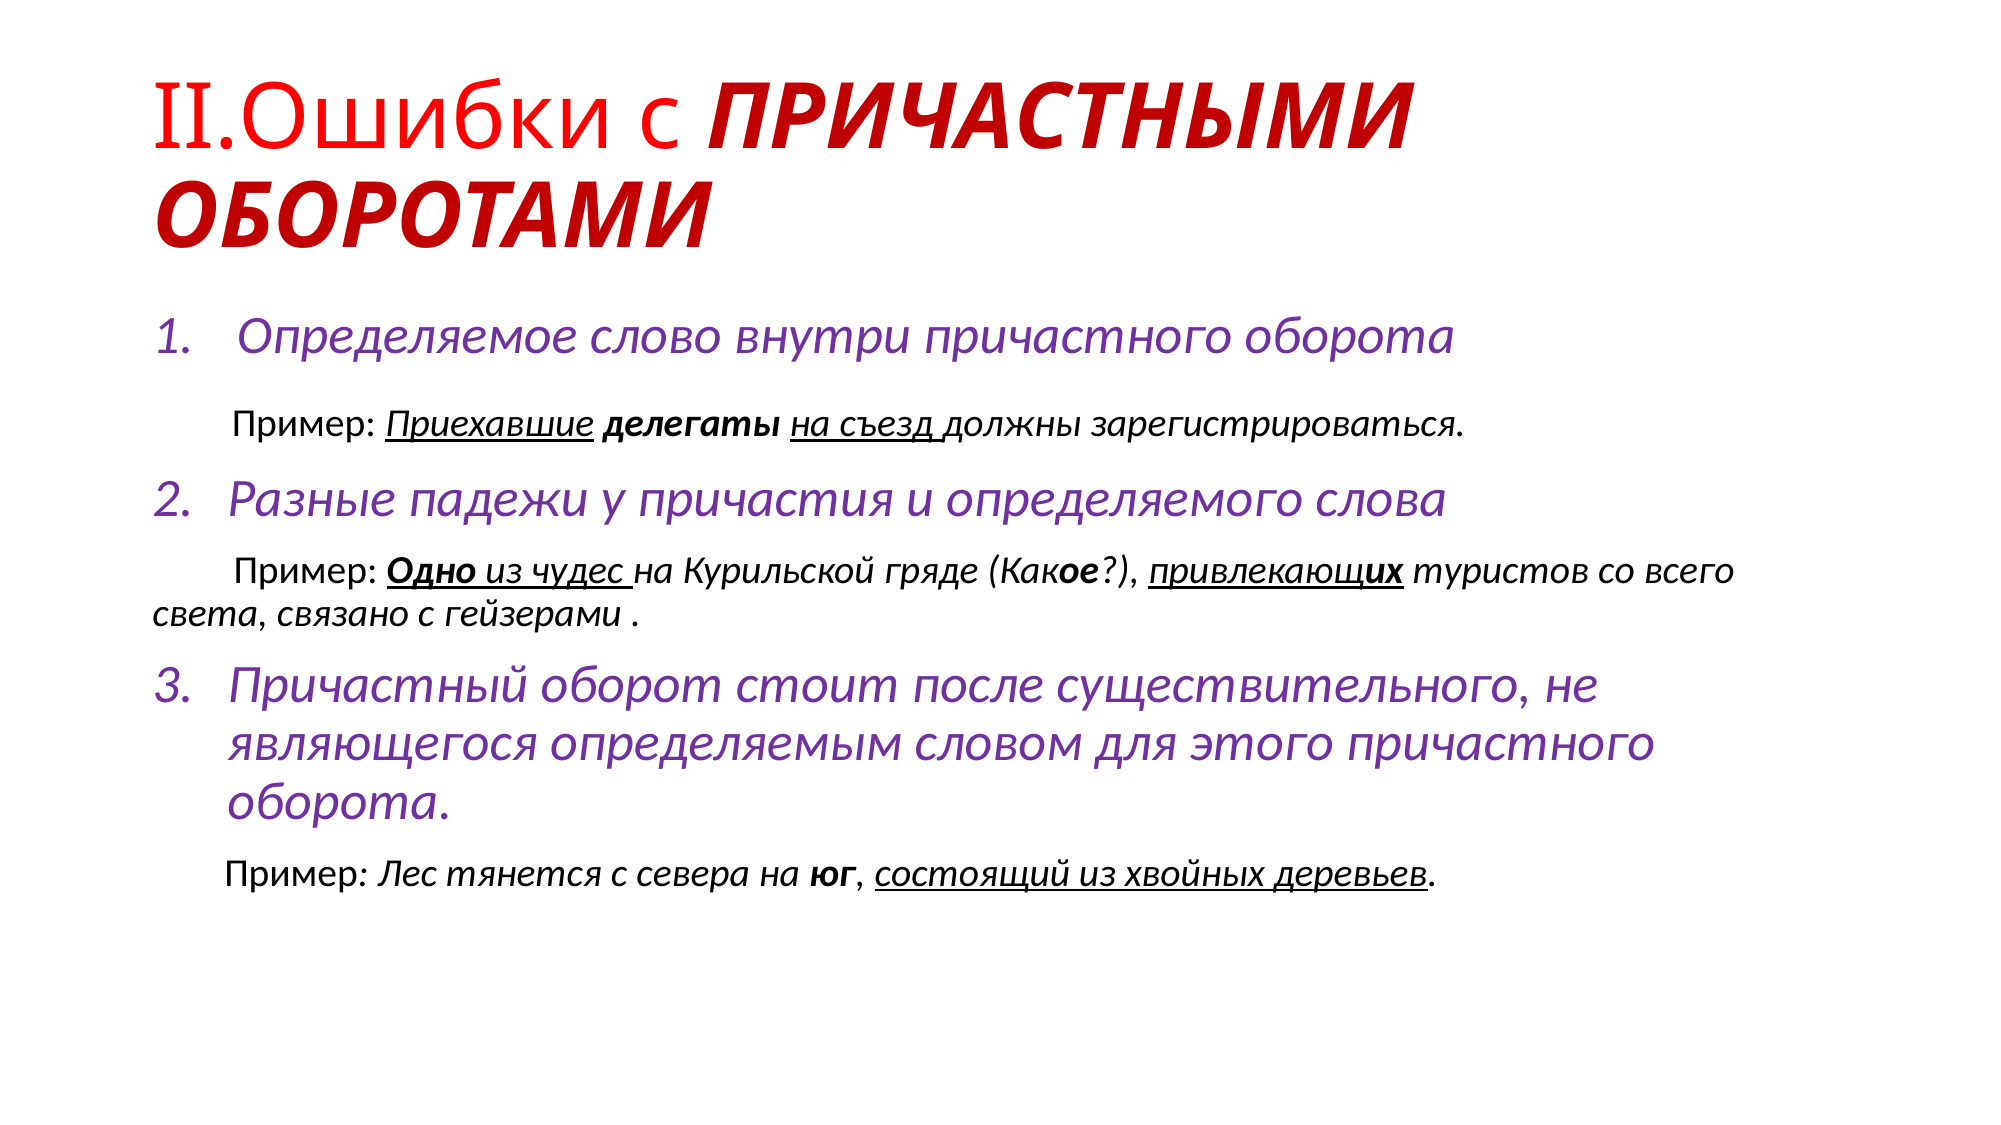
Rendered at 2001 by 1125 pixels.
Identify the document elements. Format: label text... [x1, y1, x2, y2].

list Определяемое слово внутри причастного оборота Пример: Приехавшие делегаты на съезд должны зарегистрироваться. Разные падежи у причастия и определяемого слова Пример: Одно из чудес на Курильской гряде (Какое?), привлекающих туристов со всего света, связано с гейзерами . Причастный оборот стоит после существительного, не являющегося определяемым словом для этого причастного оборота. Пример: Лес тянется с севера на юг, состоящий из хвойных деревьев. [137, 299, 1863, 1014]
title II.Ошибки с ПРИЧАСТНЫМИ ОБОРОТАМИ [137, 59, 1863, 278]
